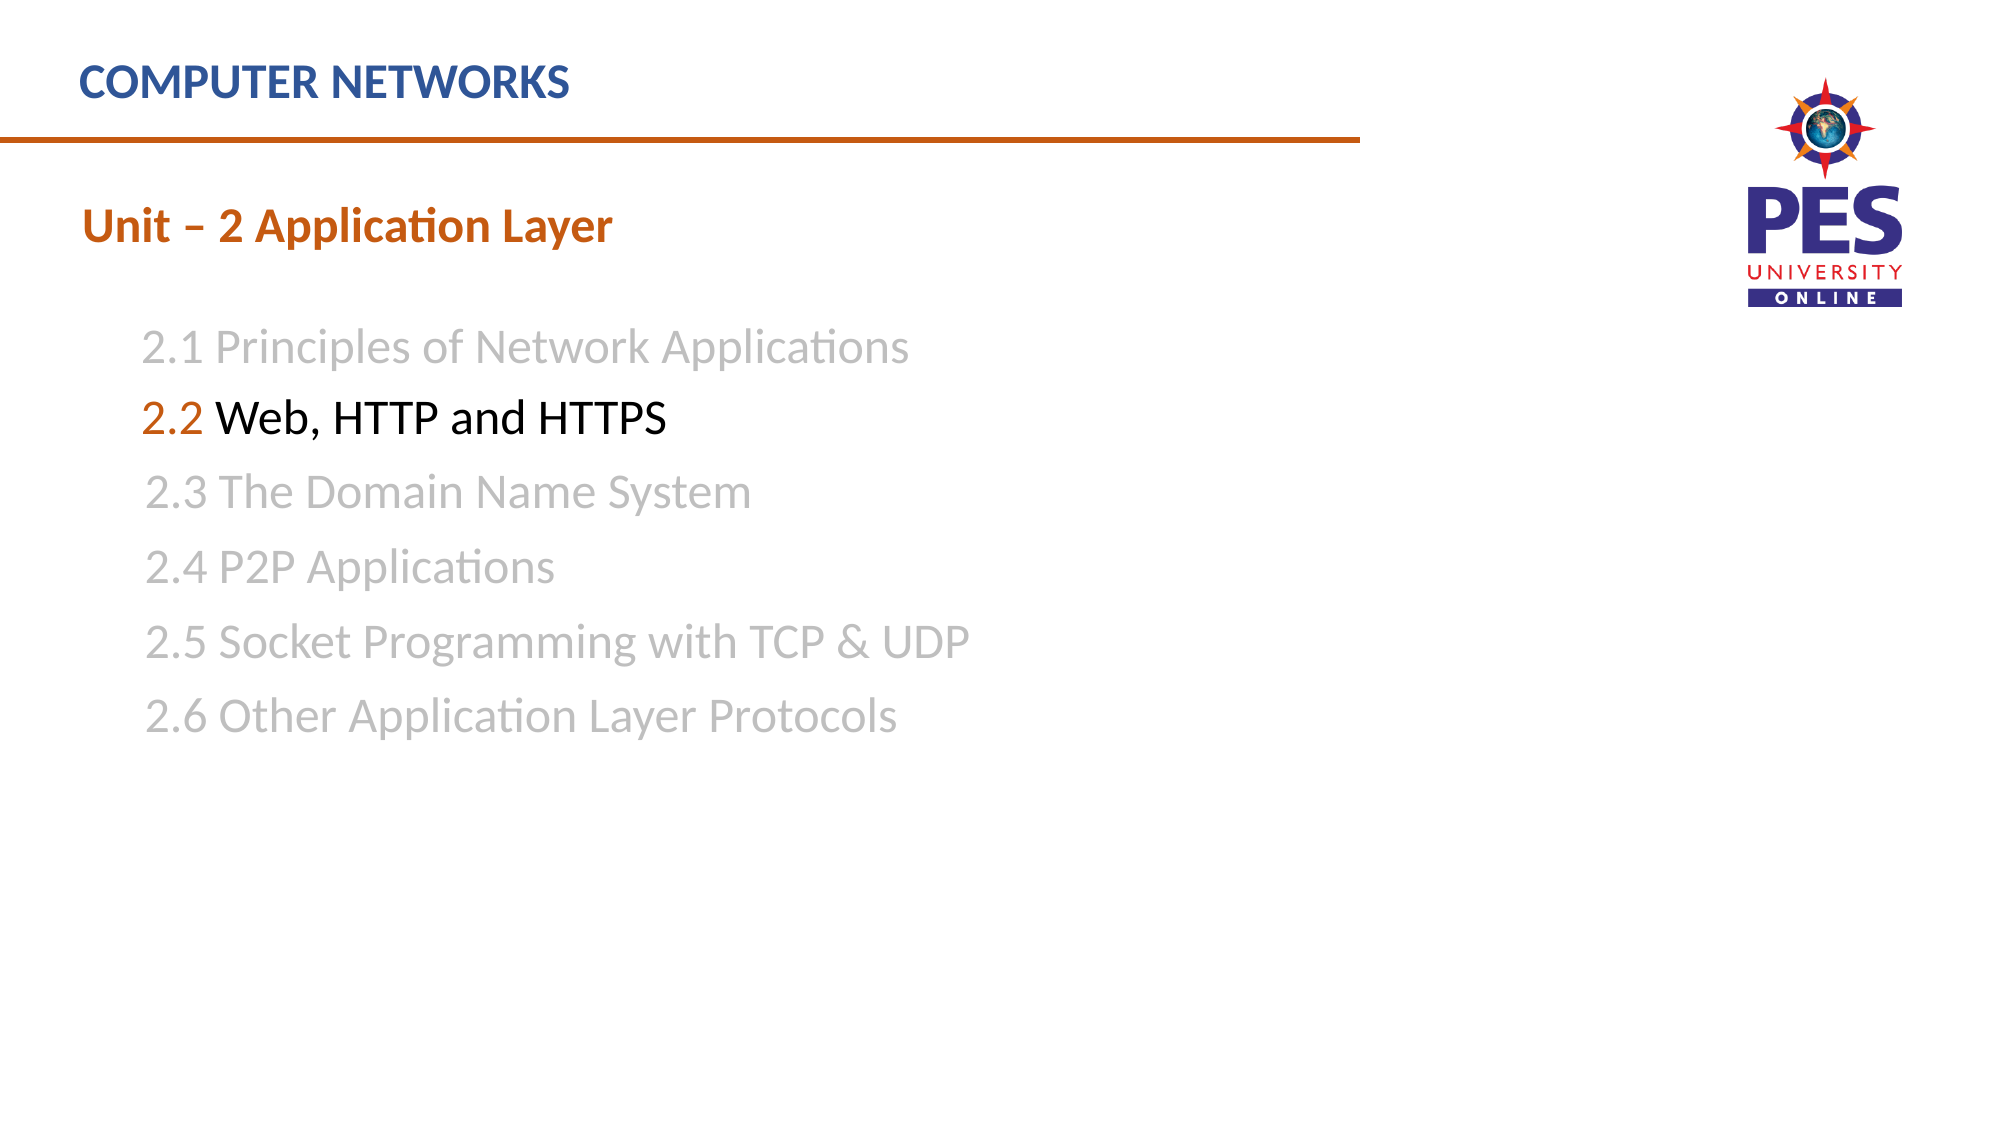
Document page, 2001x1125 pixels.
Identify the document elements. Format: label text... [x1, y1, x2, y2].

text_box Unit – 2 Application Layer [67, 184, 629, 260]
text_box 2.1 Principles of Network Applications 2.2 Web, HTTP and HTTPS 2.3 The Domain Name System 2.4 P2P Applications 2.5 Socket Programming with TCP & UDP 2.6 Other Application Layer Protocols [50, 306, 1413, 1037]
text_box COMPUTER NETWORKS [64, 41, 1295, 117]
picture [1748, 76, 1902, 307]
